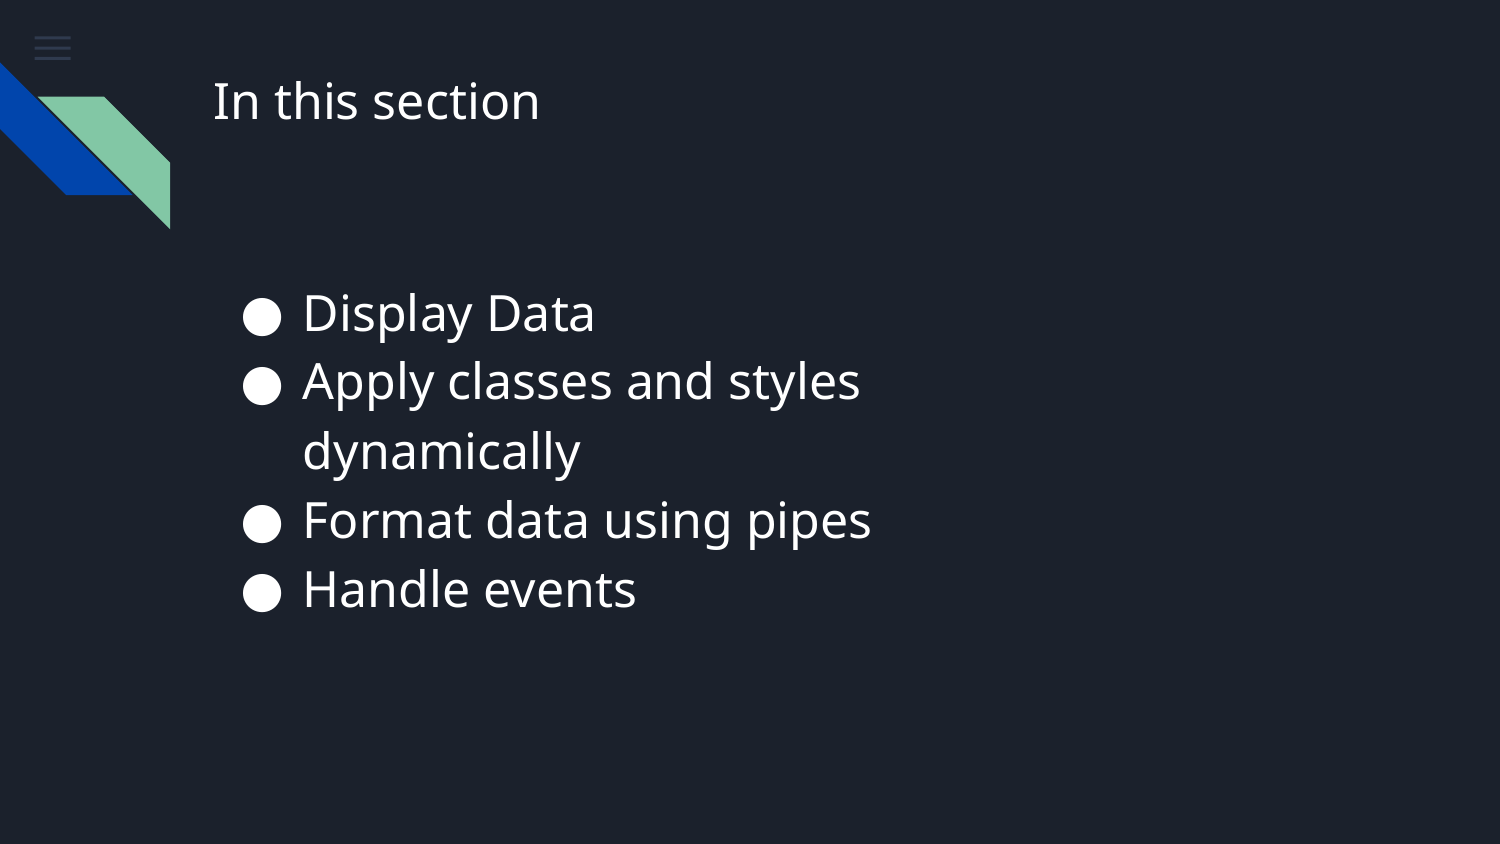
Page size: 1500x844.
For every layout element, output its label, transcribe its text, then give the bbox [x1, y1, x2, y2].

list Display Data Apply classes and styles dynamically Format data using pipes Handle events [212, 257, 1134, 796]
title In this section [198, 45, 1119, 144]
